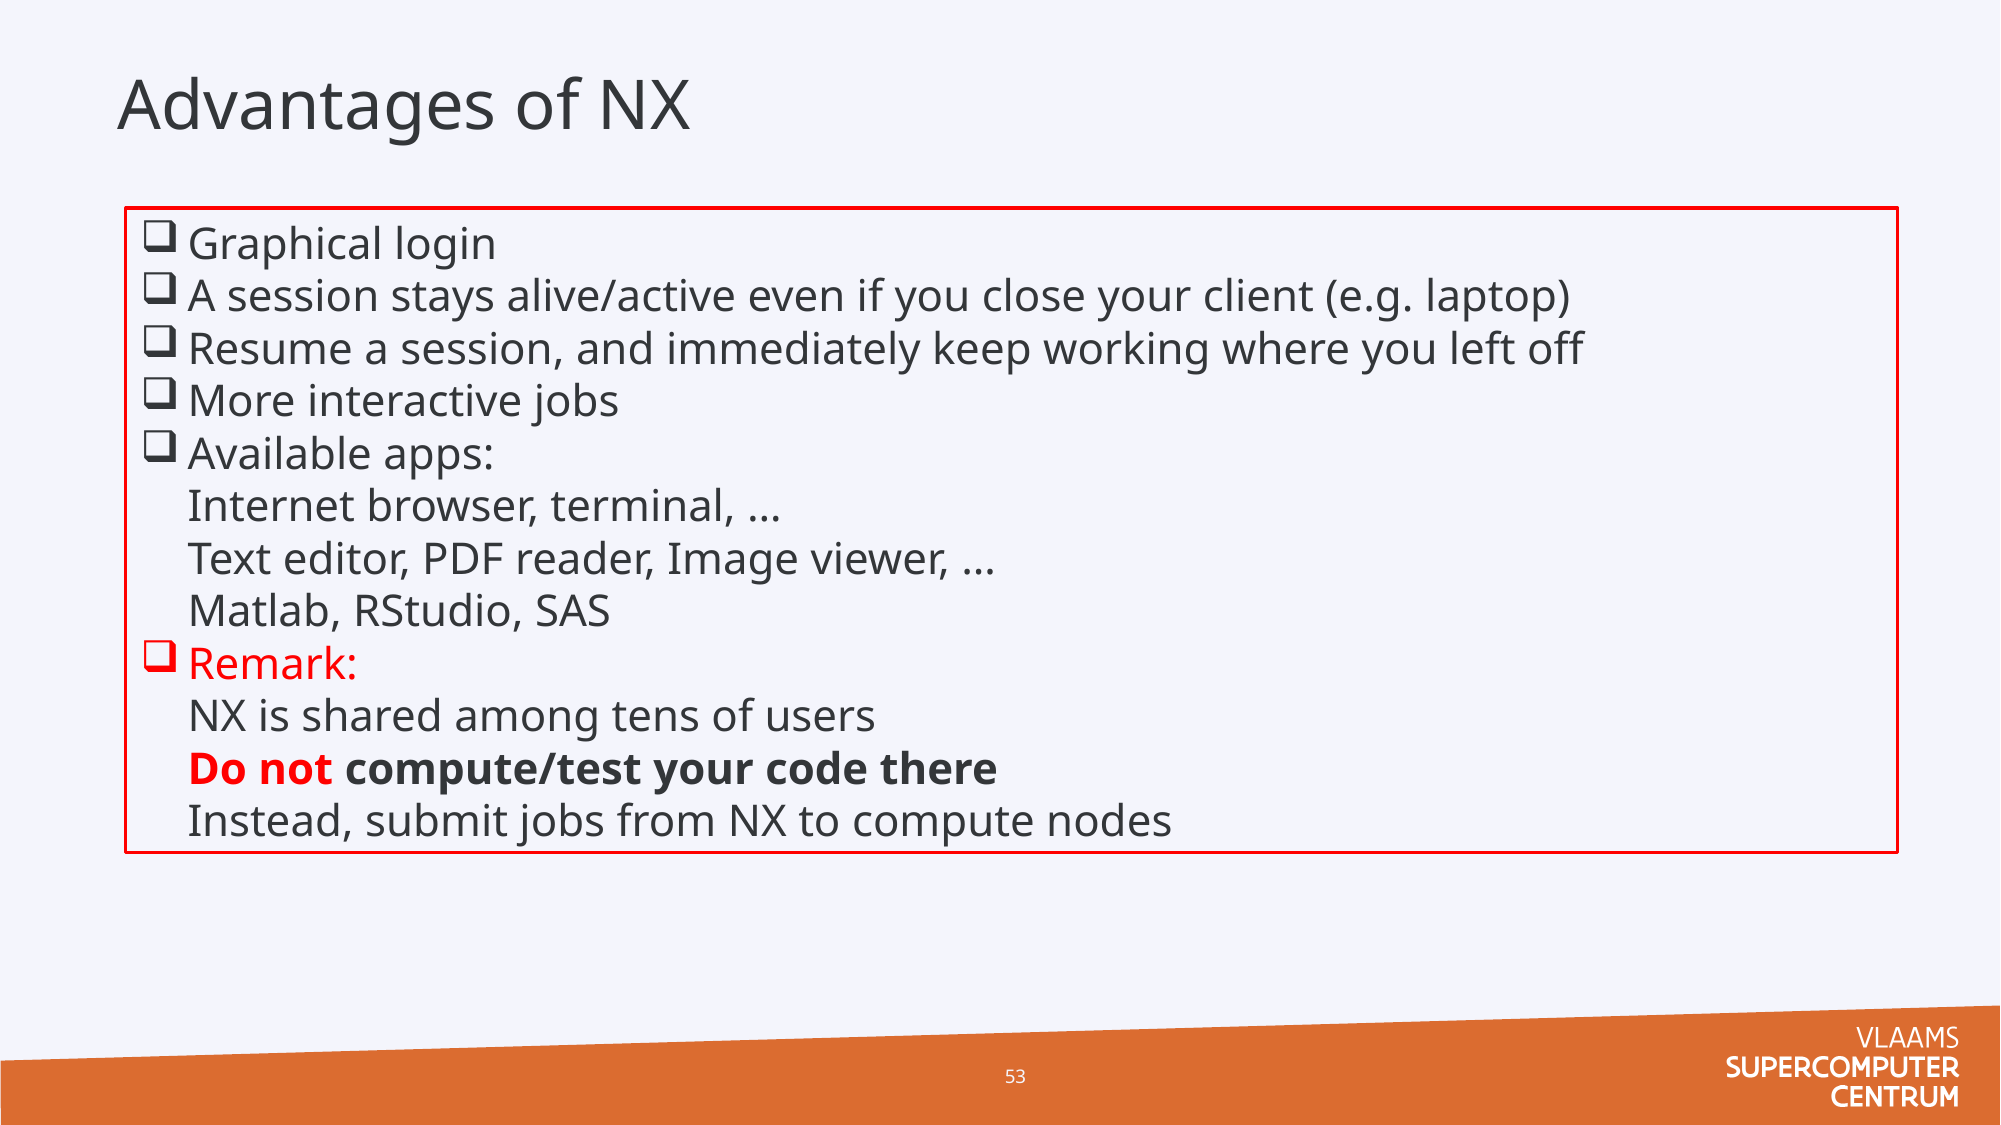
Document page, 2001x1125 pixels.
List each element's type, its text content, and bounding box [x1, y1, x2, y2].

text_box Graphical login A session stays alive/active even if you close your client (e.g. laptop) Resume a session, and immediately keep working where you left off More interactive jobs Available apps: Internet browser, terminal, … Text editor, PDF reader, Image viewer, … Matlab, RStudio, SAS Remark: NX is shared among tens of users Do not compute/test your code there Instead, submit jobs from NX to compute nodes [125, 208, 1898, 853]
picture [1725, 1021, 1960, 1117]
title Advantages of NX [102, 42, 997, 173]
slide_number 53 [958, 1047, 1042, 1108]
